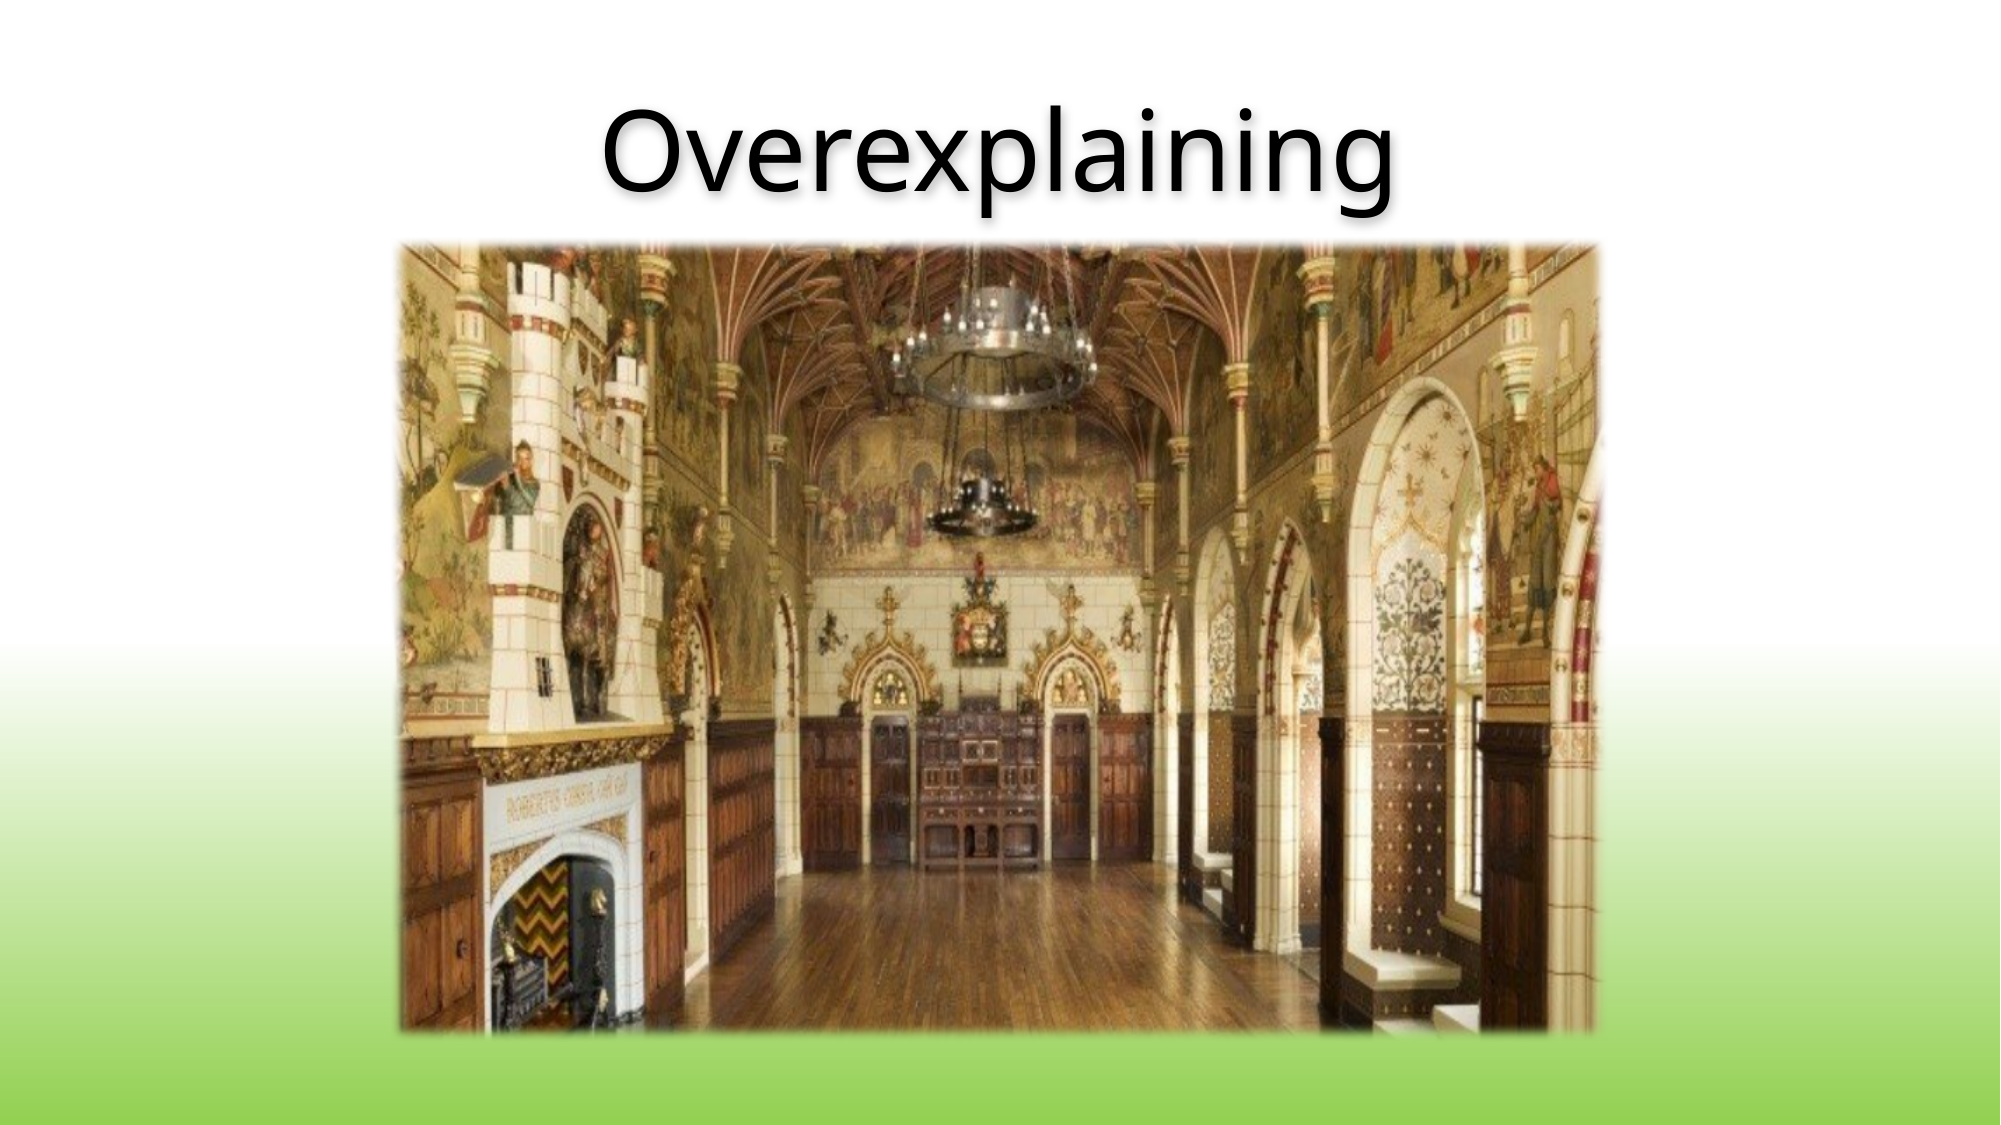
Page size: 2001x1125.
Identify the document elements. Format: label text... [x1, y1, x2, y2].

title Overexplaining [220, 83, 1779, 210]
picture [391, 237, 1608, 1042]
